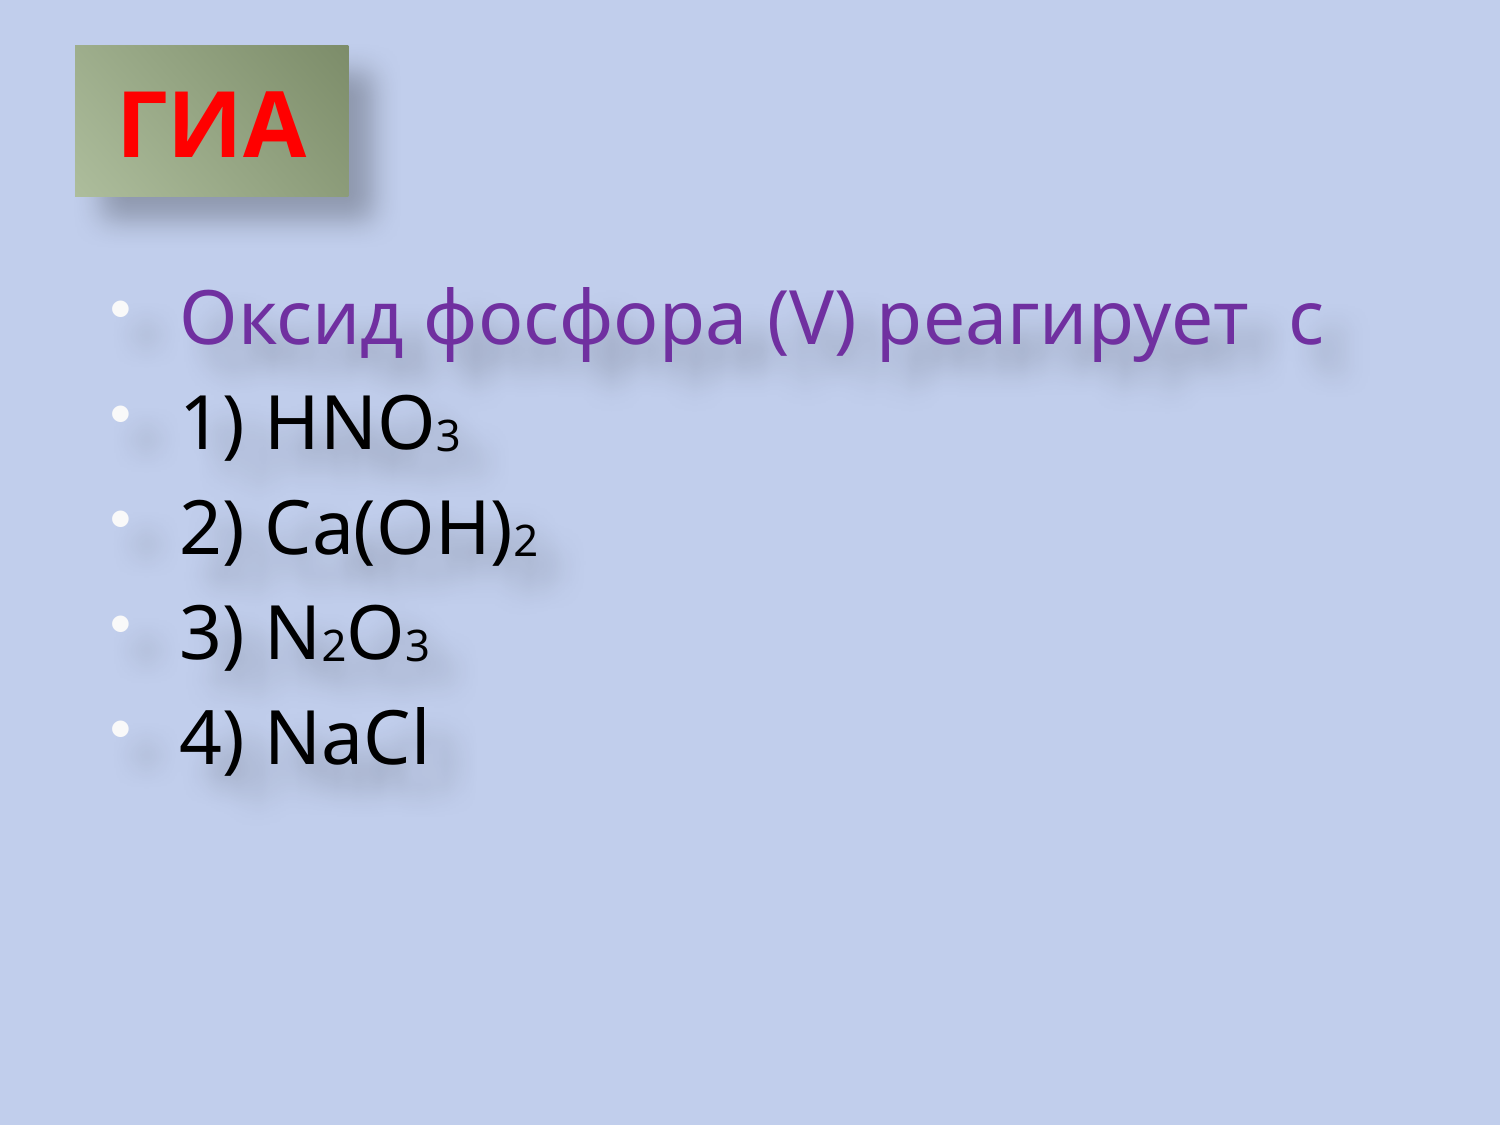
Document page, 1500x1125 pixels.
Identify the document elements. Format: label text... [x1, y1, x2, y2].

title ГИА [75, 45, 349, 197]
list Оксид фосфора (V) реагирует с 1) HNO3 2) Ca(OH)2 3) N2O3 4) NaCl [75, 262, 1425, 1035]
